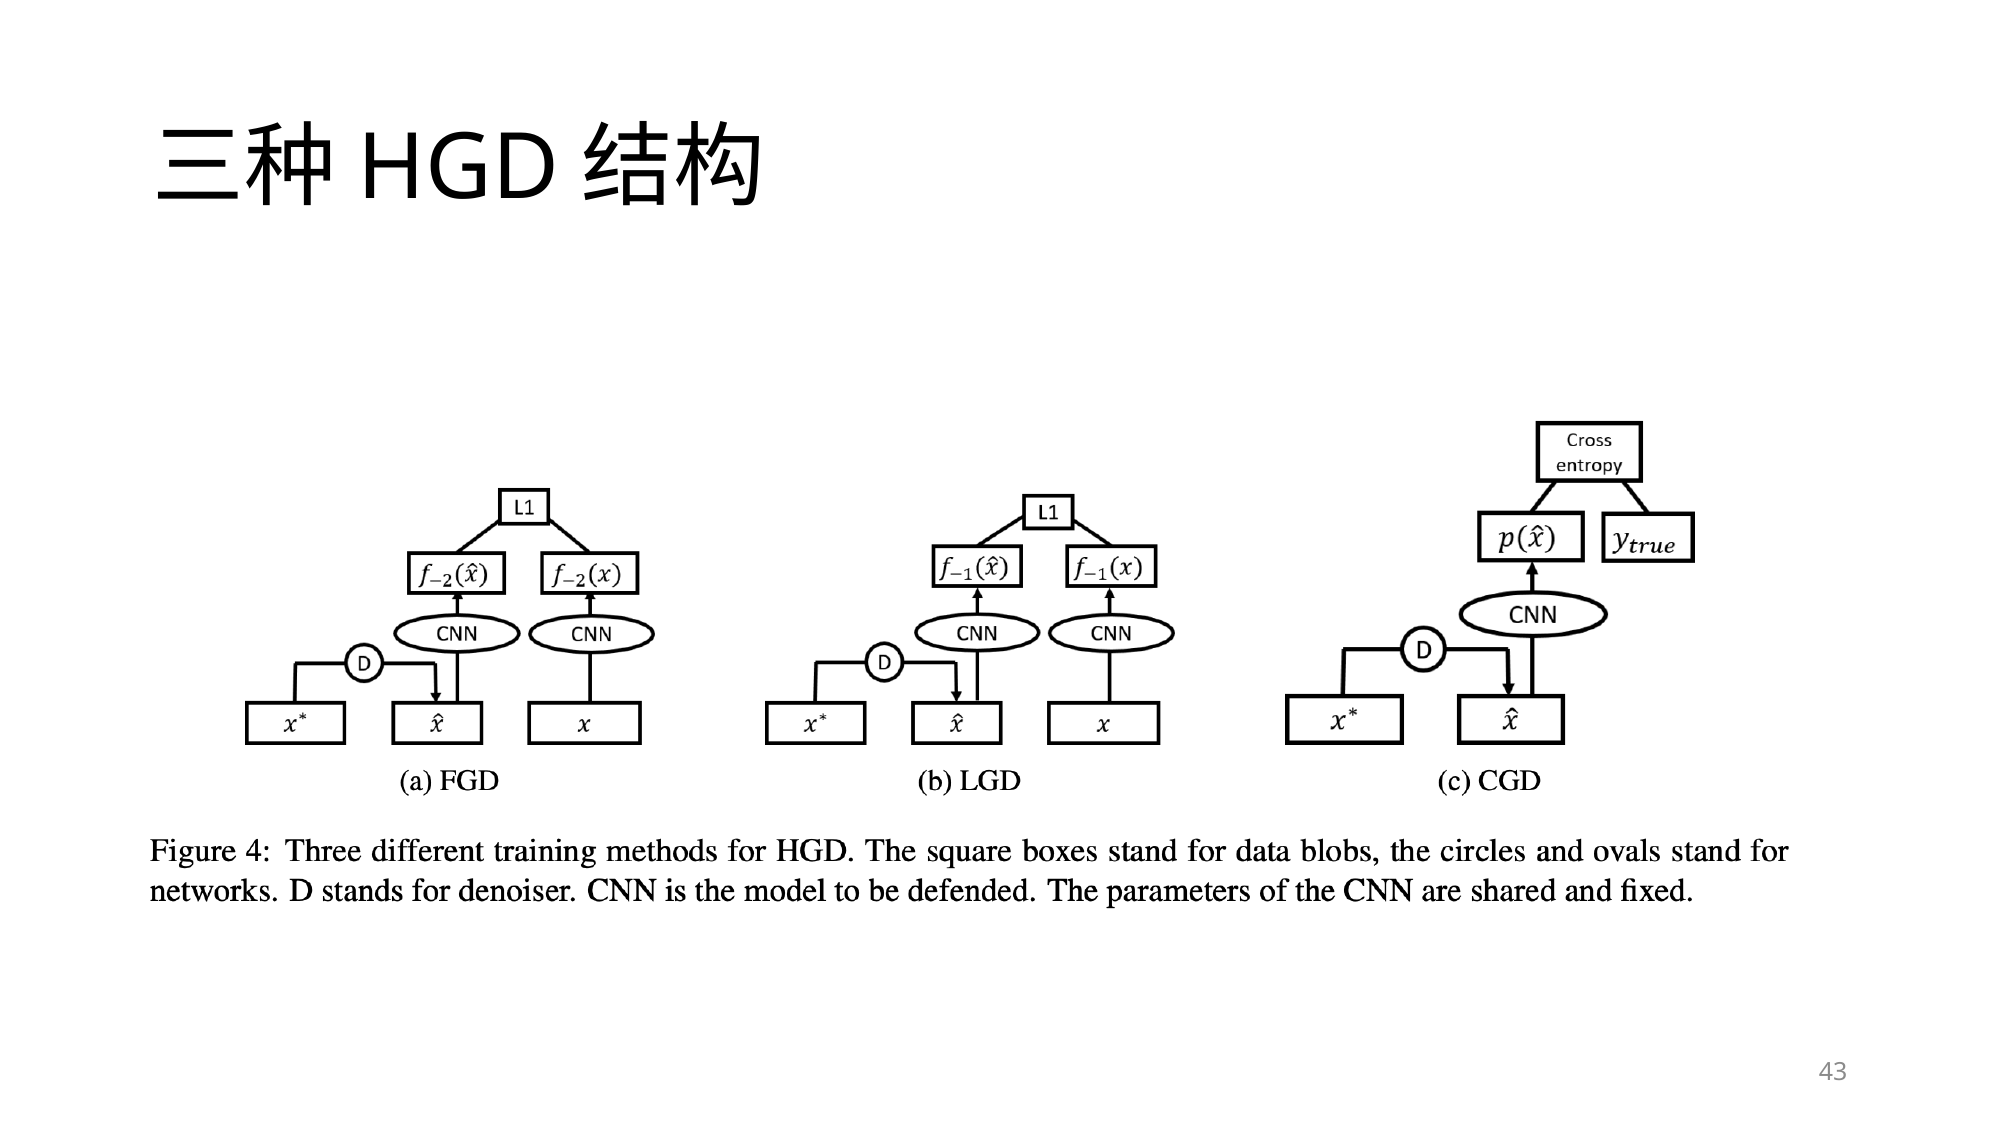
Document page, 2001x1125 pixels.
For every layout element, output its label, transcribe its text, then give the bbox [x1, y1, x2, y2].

slide_number 43 [1412, 1042, 1863, 1103]
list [137, 399, 1863, 914]
title 三种HGD结构 [137, 59, 1863, 278]
